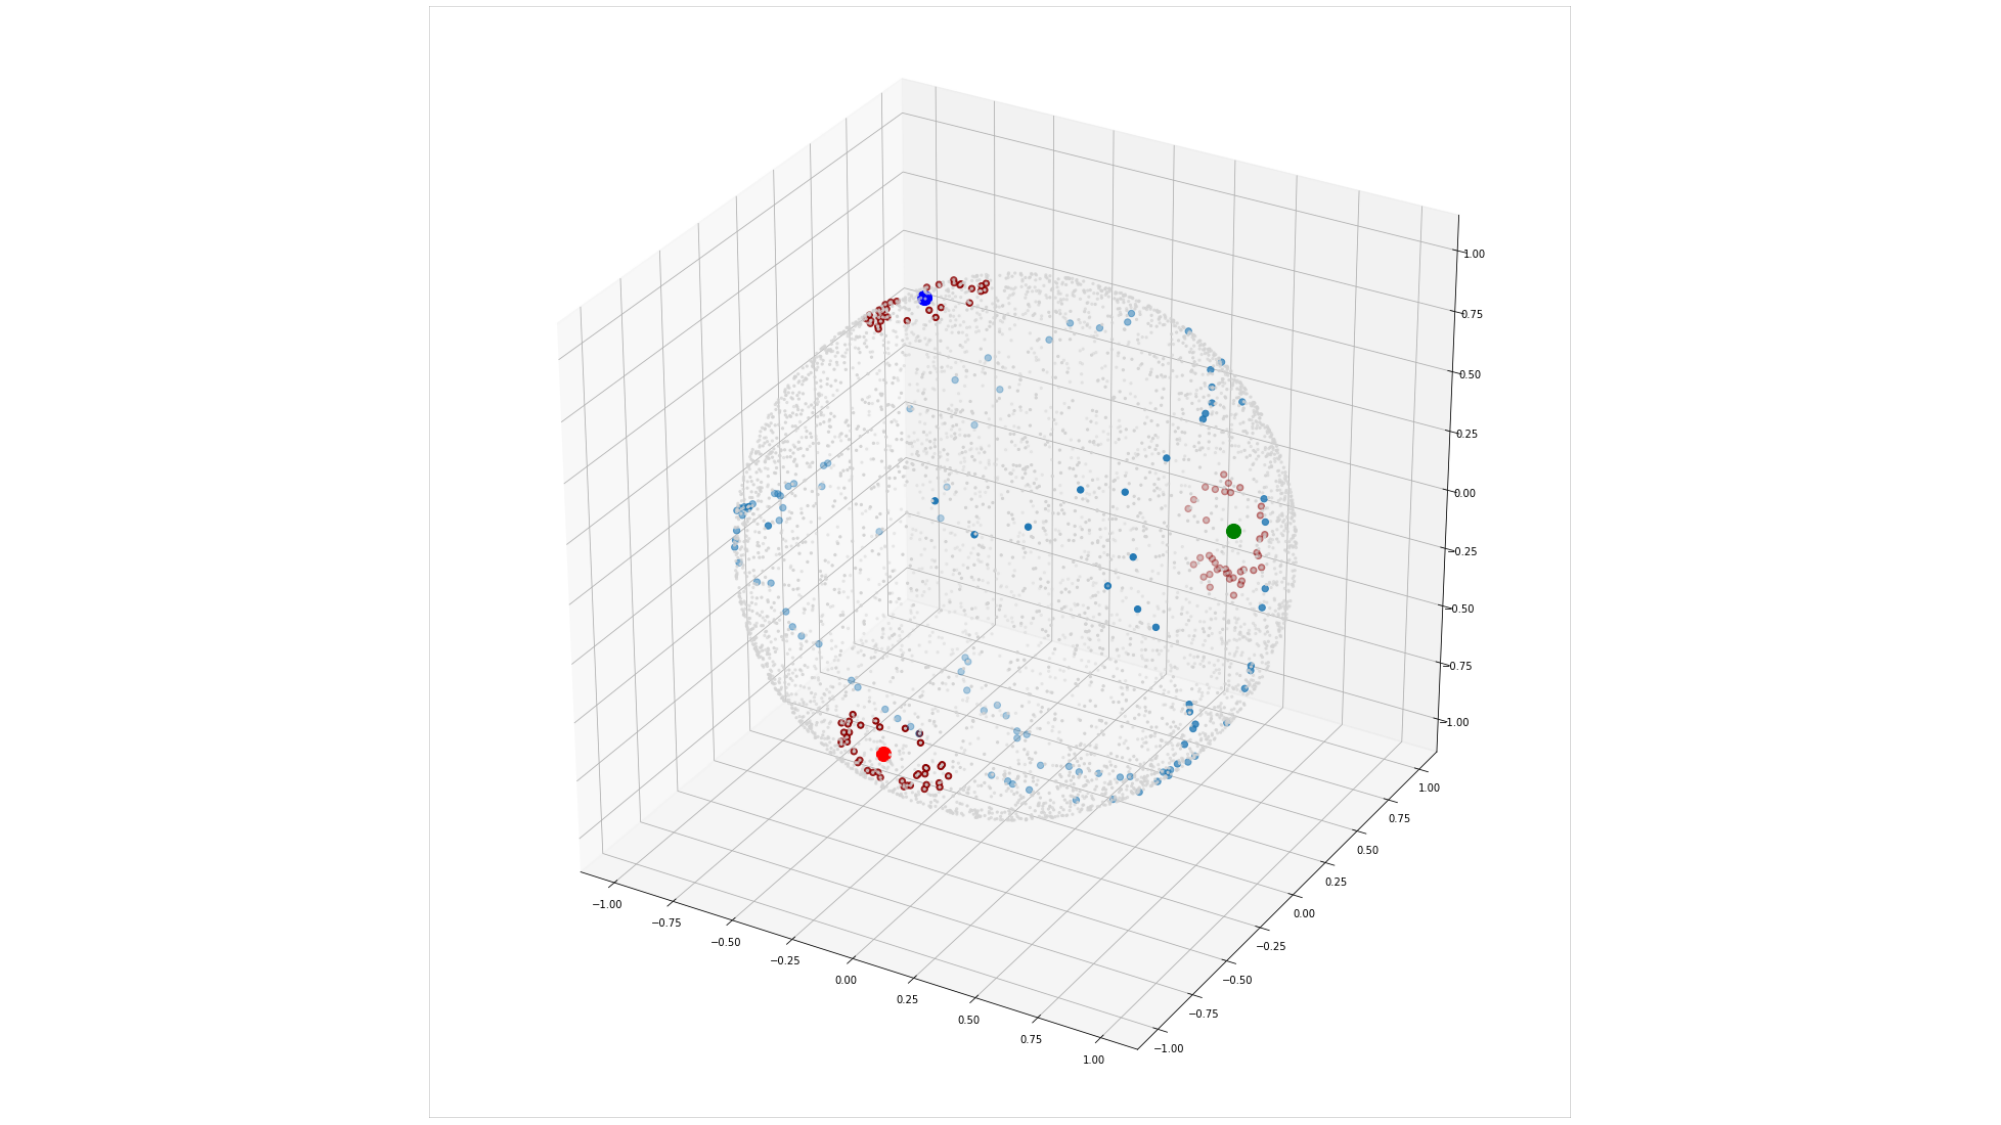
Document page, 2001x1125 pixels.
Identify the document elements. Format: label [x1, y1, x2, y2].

picture [422, 0, 1578, 1125]
